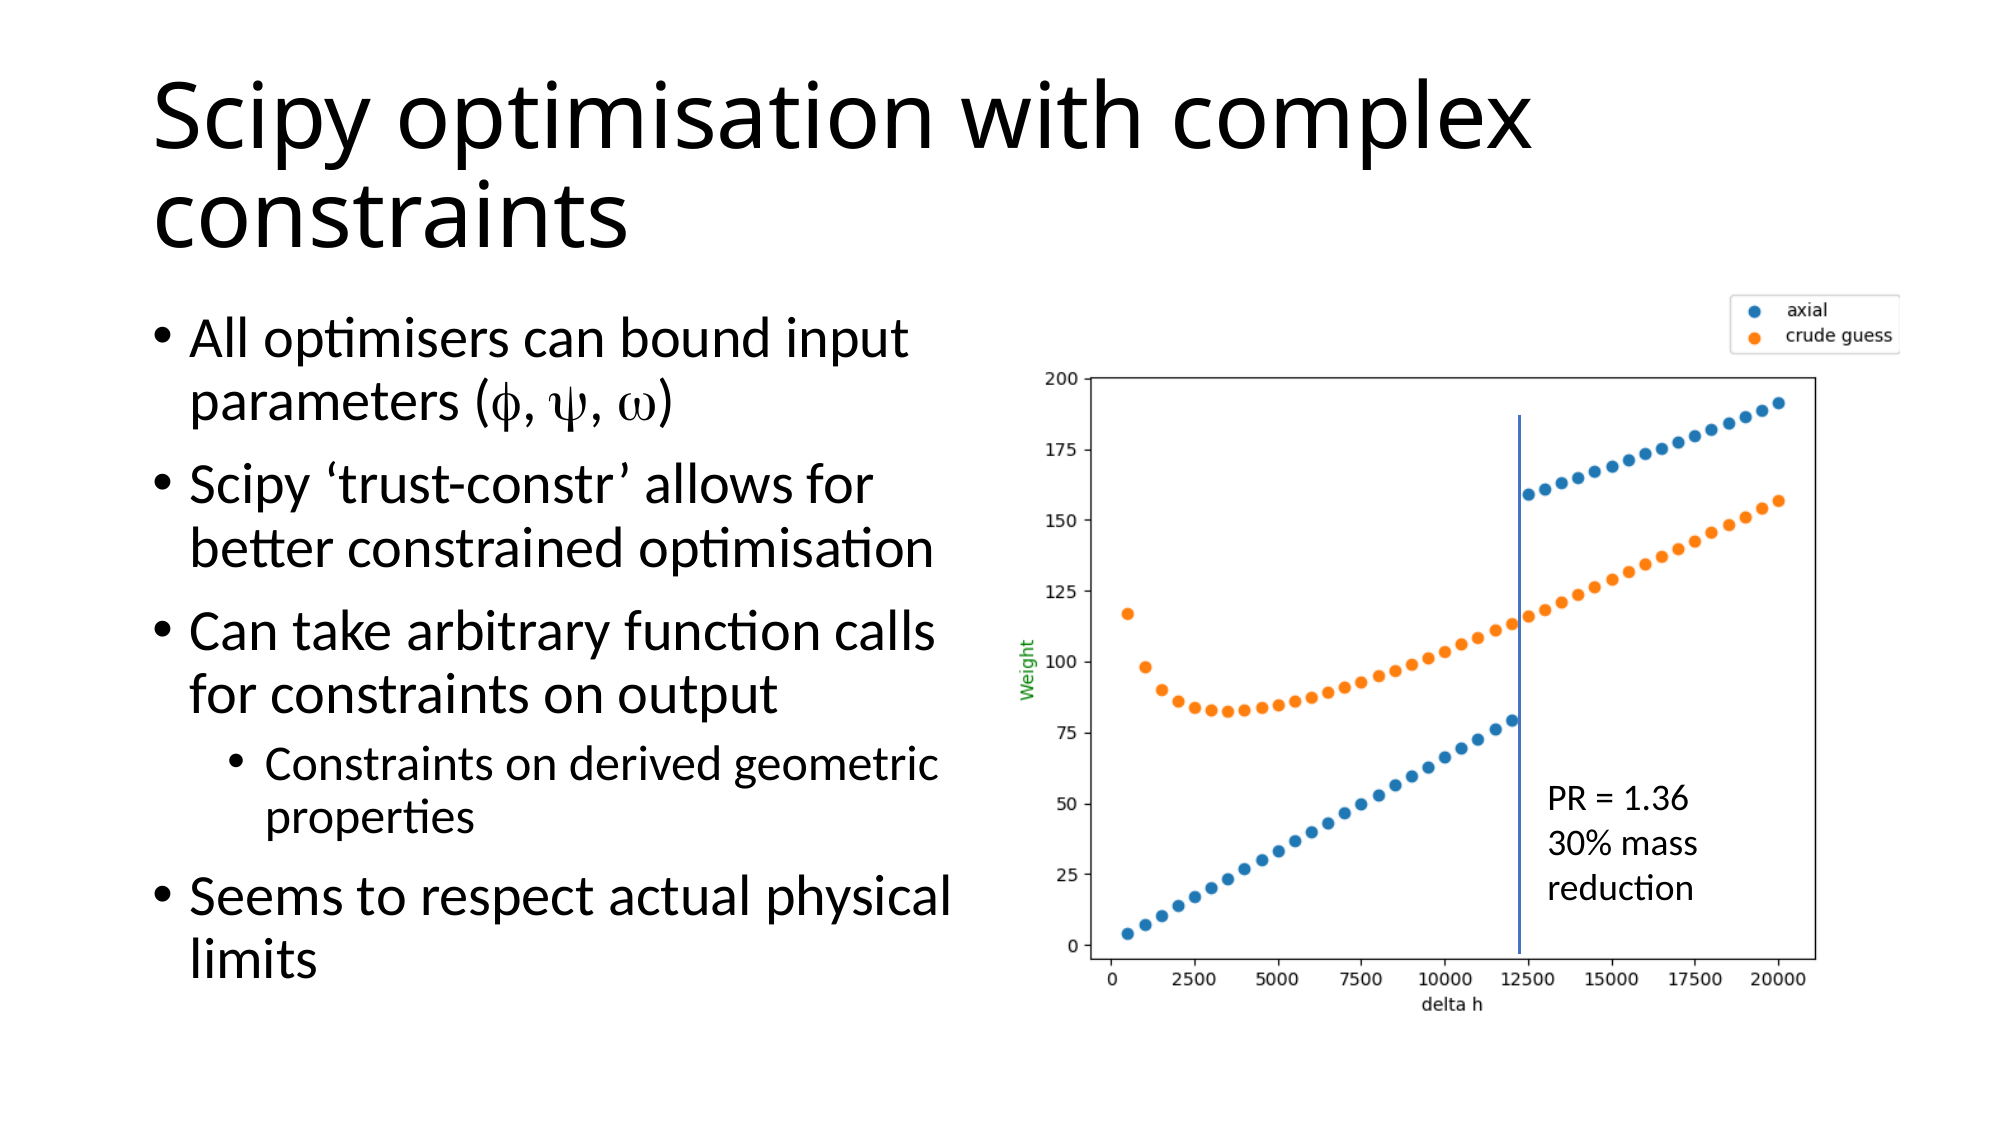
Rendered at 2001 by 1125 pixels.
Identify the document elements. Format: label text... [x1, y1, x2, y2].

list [975, 291, 1900, 1021]
title Scipy optimisation with complex constraints [137, 59, 1863, 278]
list All optimisers can bound input parameters (, , ) Scipy ‘trust-constr’ allows for better constrained optimisation Can take arbitrary function calls for constraints on output Constraints on derived geometric properties Seems to respect actual physical limits [137, 299, 975, 1014]
